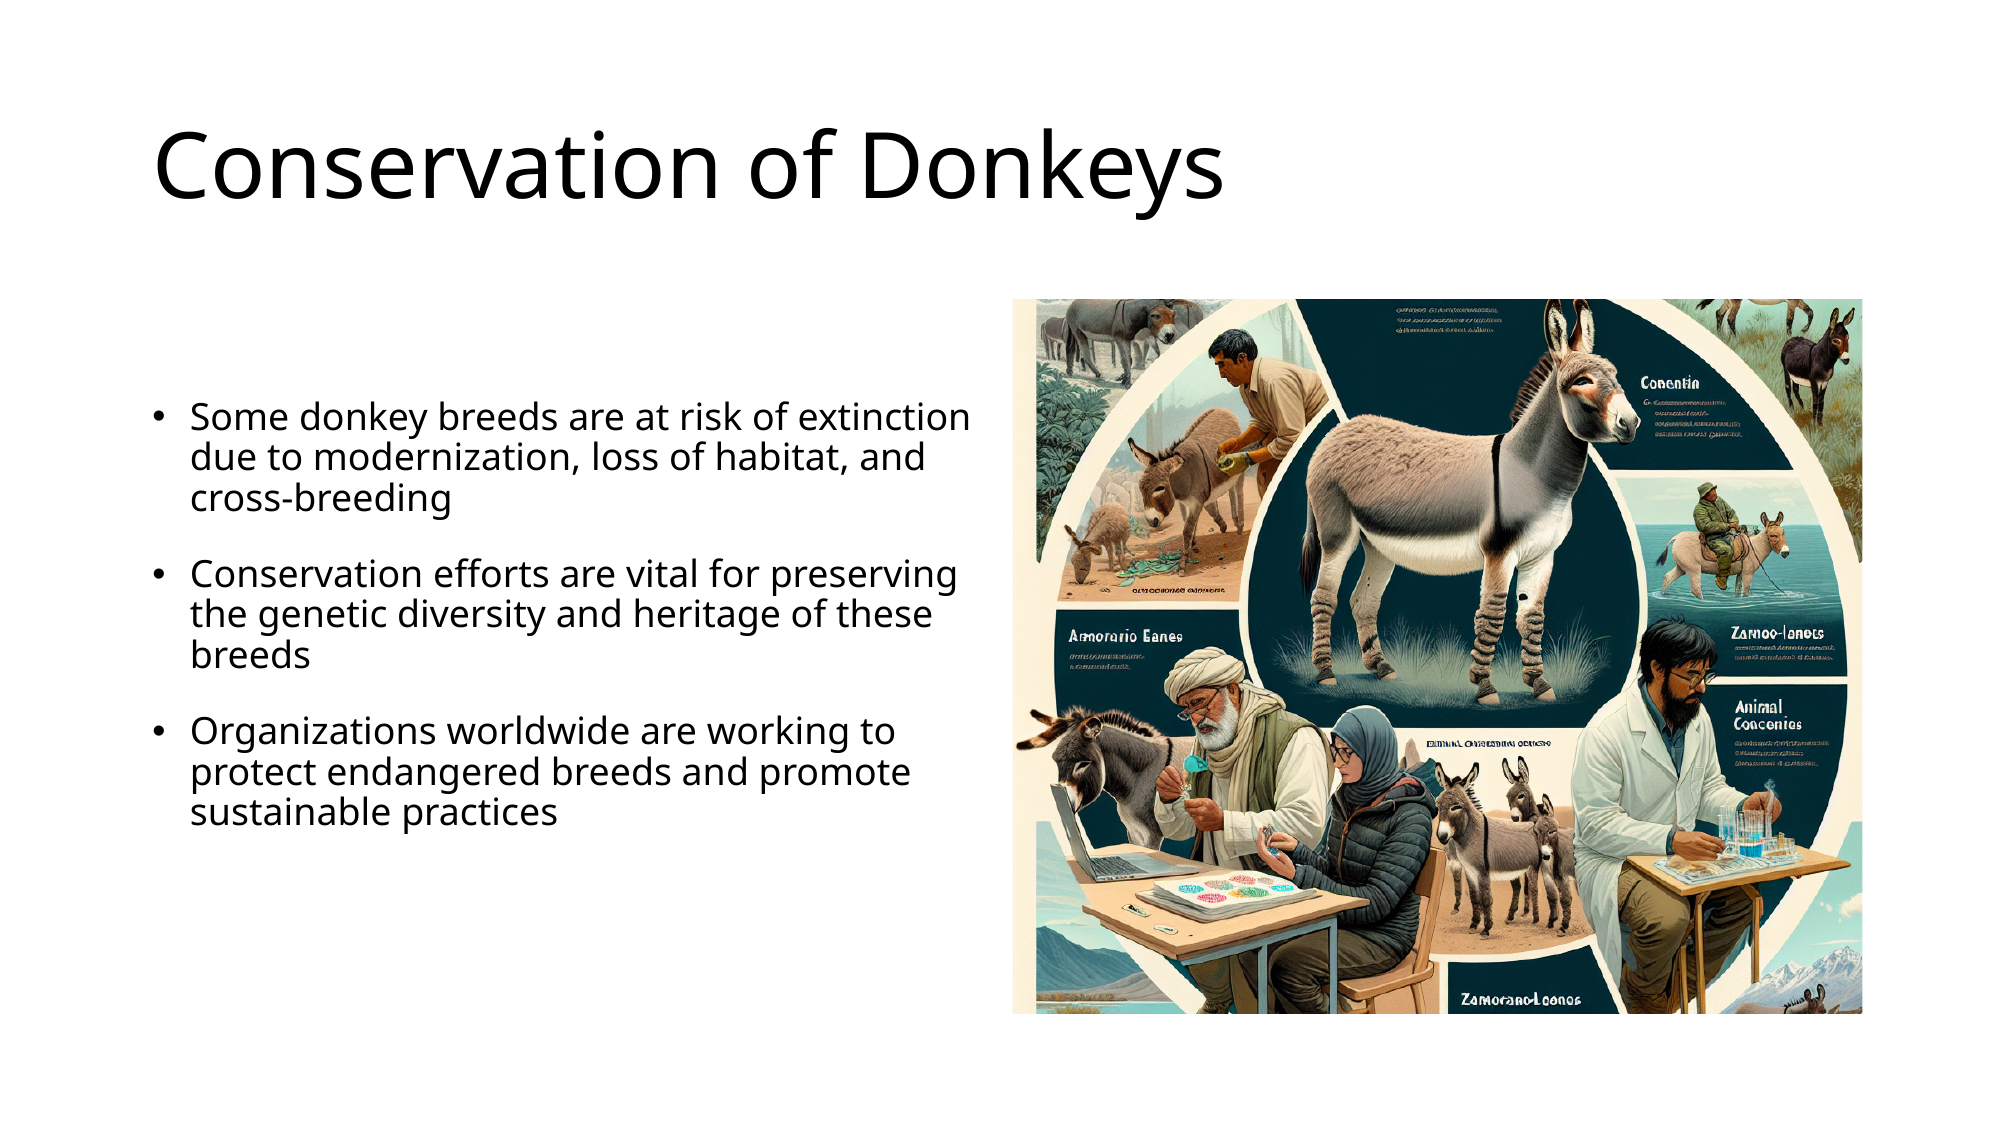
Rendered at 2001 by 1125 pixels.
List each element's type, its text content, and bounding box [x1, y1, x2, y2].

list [1011, 298, 1863, 1014]
title Conservation of Donkeys [137, 59, 1863, 278]
list Some donkey breeds are at risk of extinction due to modernization, loss of habitat, and cross-breeding Conservation efforts are vital for preserving the genetic diversity and heritage of these breeds Organizations worldwide are working to protect endangered breeds and promote sustainable practices [137, 299, 988, 1014]
